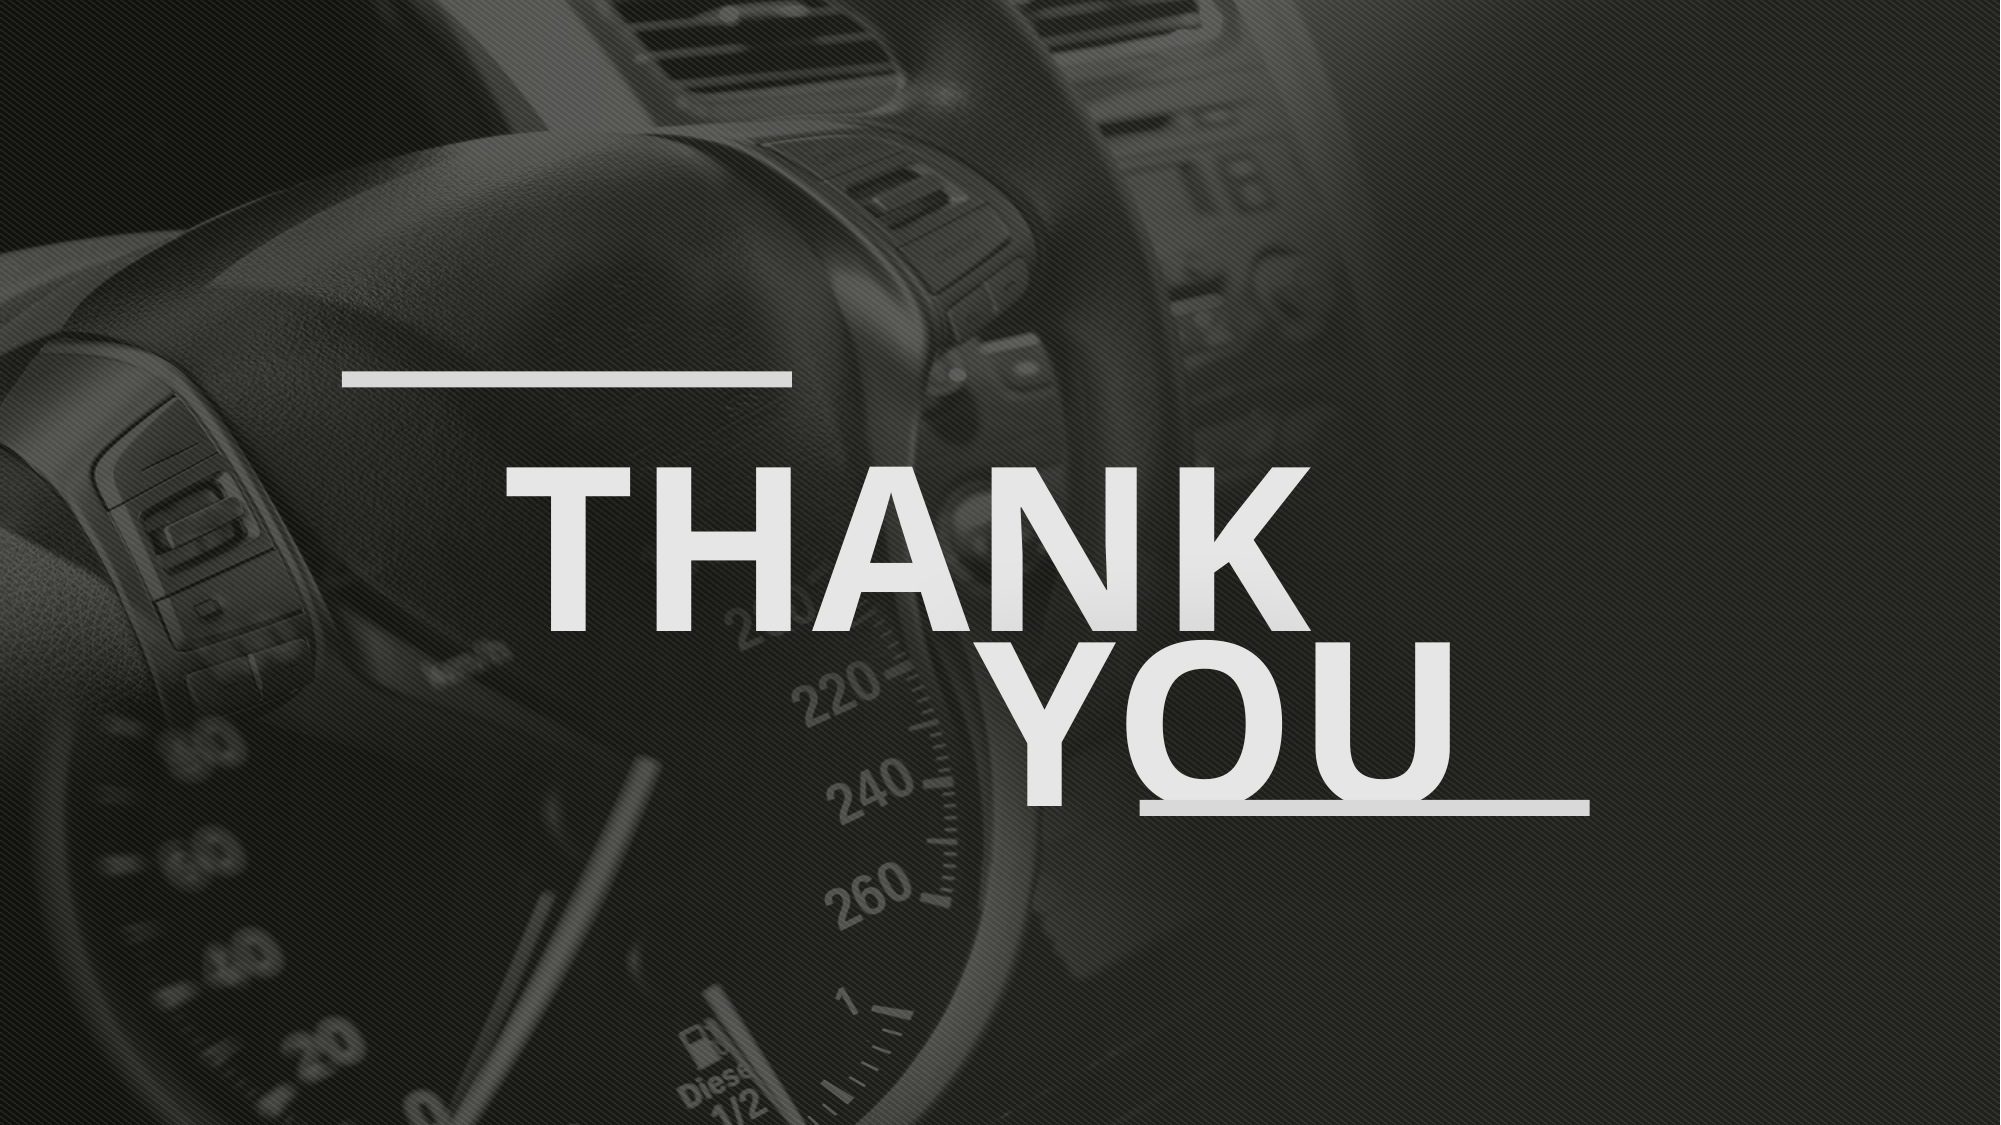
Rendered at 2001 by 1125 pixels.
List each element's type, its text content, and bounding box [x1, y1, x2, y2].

text_box [341, 370, 793, 388]
text_box THANK [487, 294, 1513, 685]
text_box [1139, 799, 1591, 817]
picture [0, 0, 2000, 1125]
text_box YOU [959, 470, 1512, 860]
